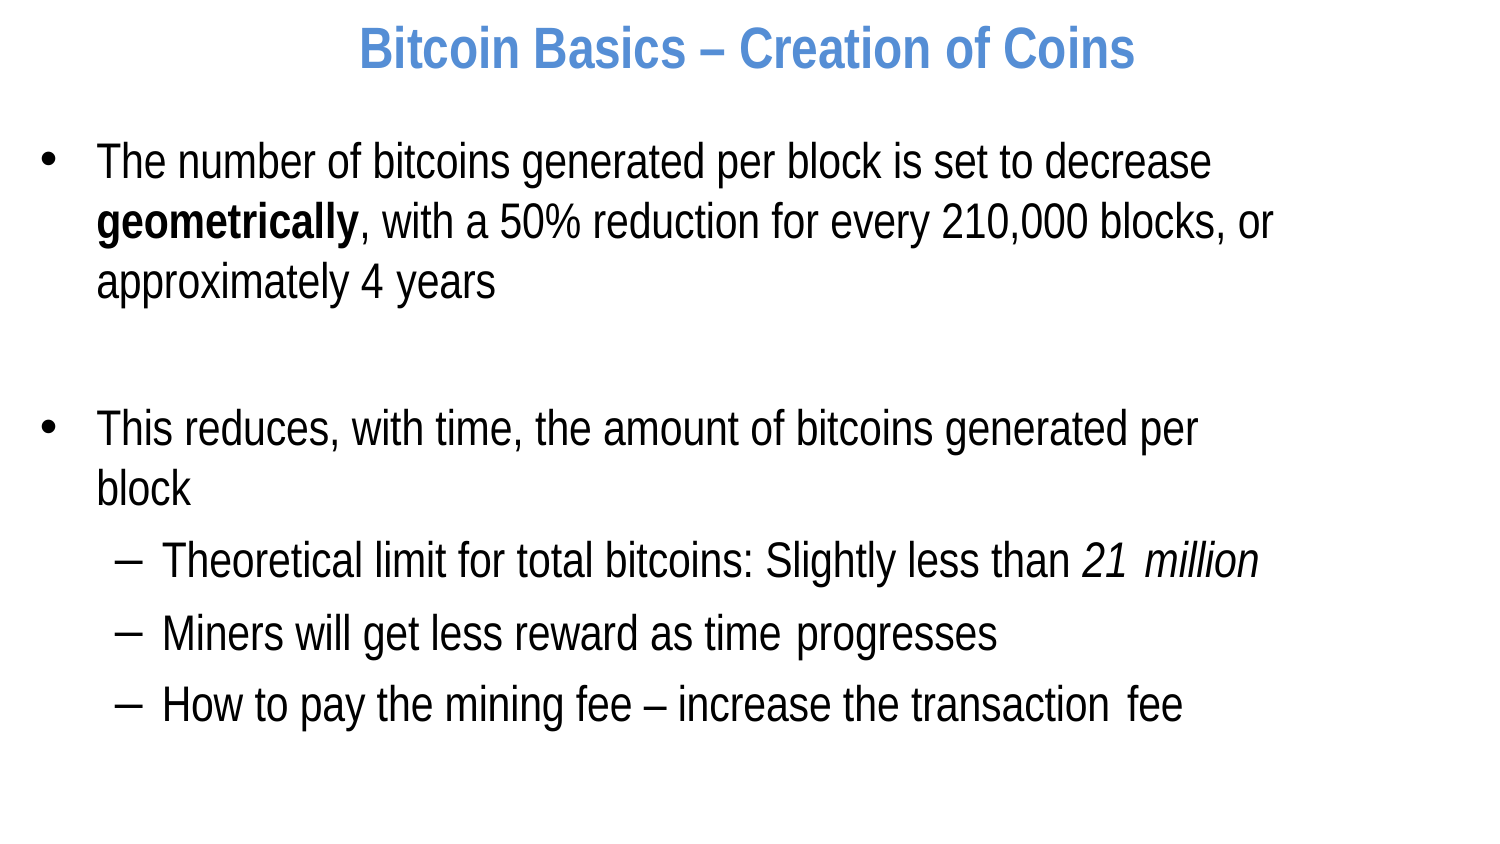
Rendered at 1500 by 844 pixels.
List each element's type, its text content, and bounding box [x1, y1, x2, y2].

text_box The number of bitcoins generated per block is set to decrease geometrically, with a 50% reduction for every 210,000 blocks, or approximately 4 years This reduces, with time, the amount of bitcoins generated per block Theoretical limit for total bitcoins: Slightly less than 21 million Miners will get less reward as time progresses How to pay the mining fee – increase the transaction fee [37, 126, 1366, 779]
title Bitcoin Basics – Creation of Coins [357, 8, 1143, 126]
